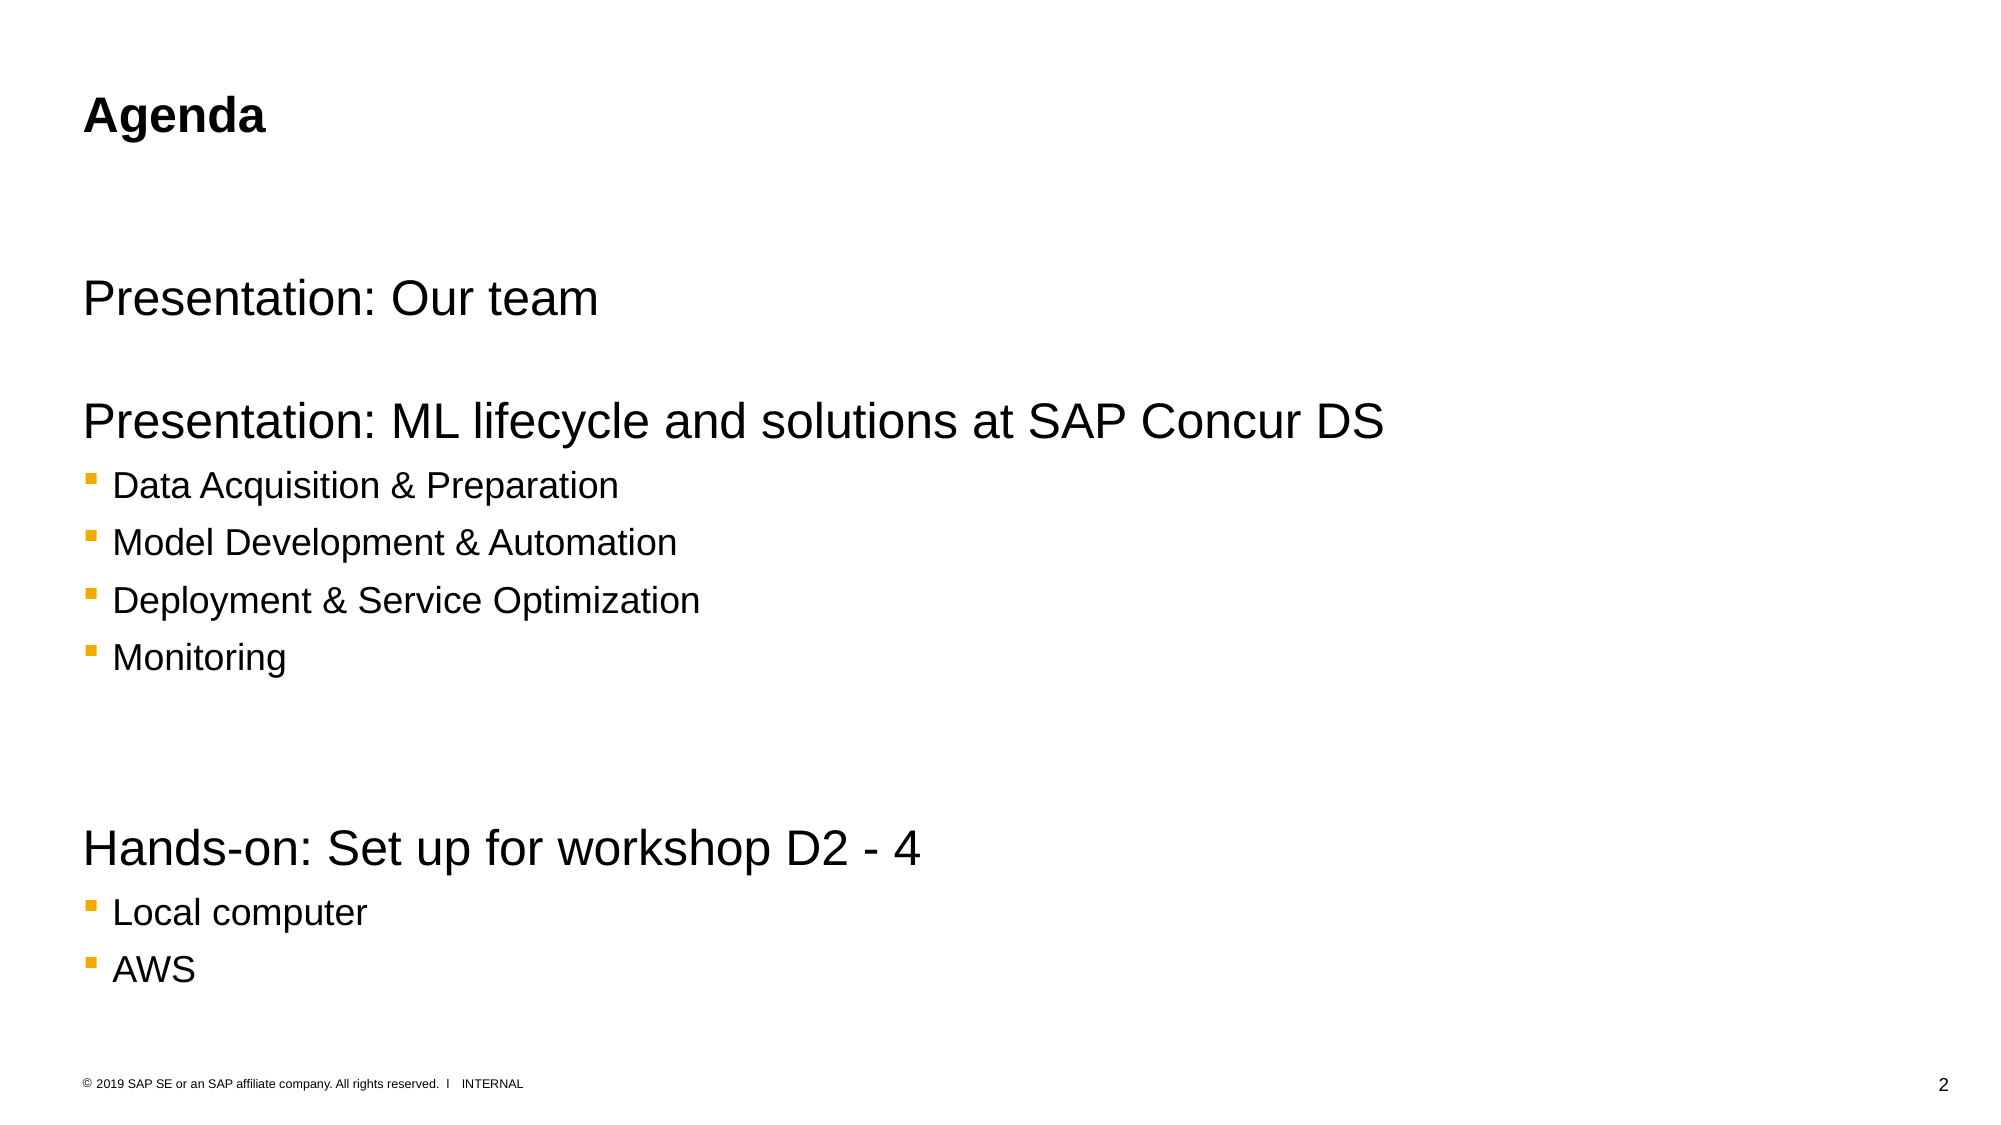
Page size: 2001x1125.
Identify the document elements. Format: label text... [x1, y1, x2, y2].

title Agenda [82, 82, 1918, 144]
list Presentation: Our team Presentation: ML lifecycle and solutions at SAP Concur DS Data Acquisition & Preparation Model Development & Automation Deployment & Service Optimization Monitoring Hands-on: Set up for workshop D2 - 4 Local computer AWS [82, 265, 1918, 1040]
